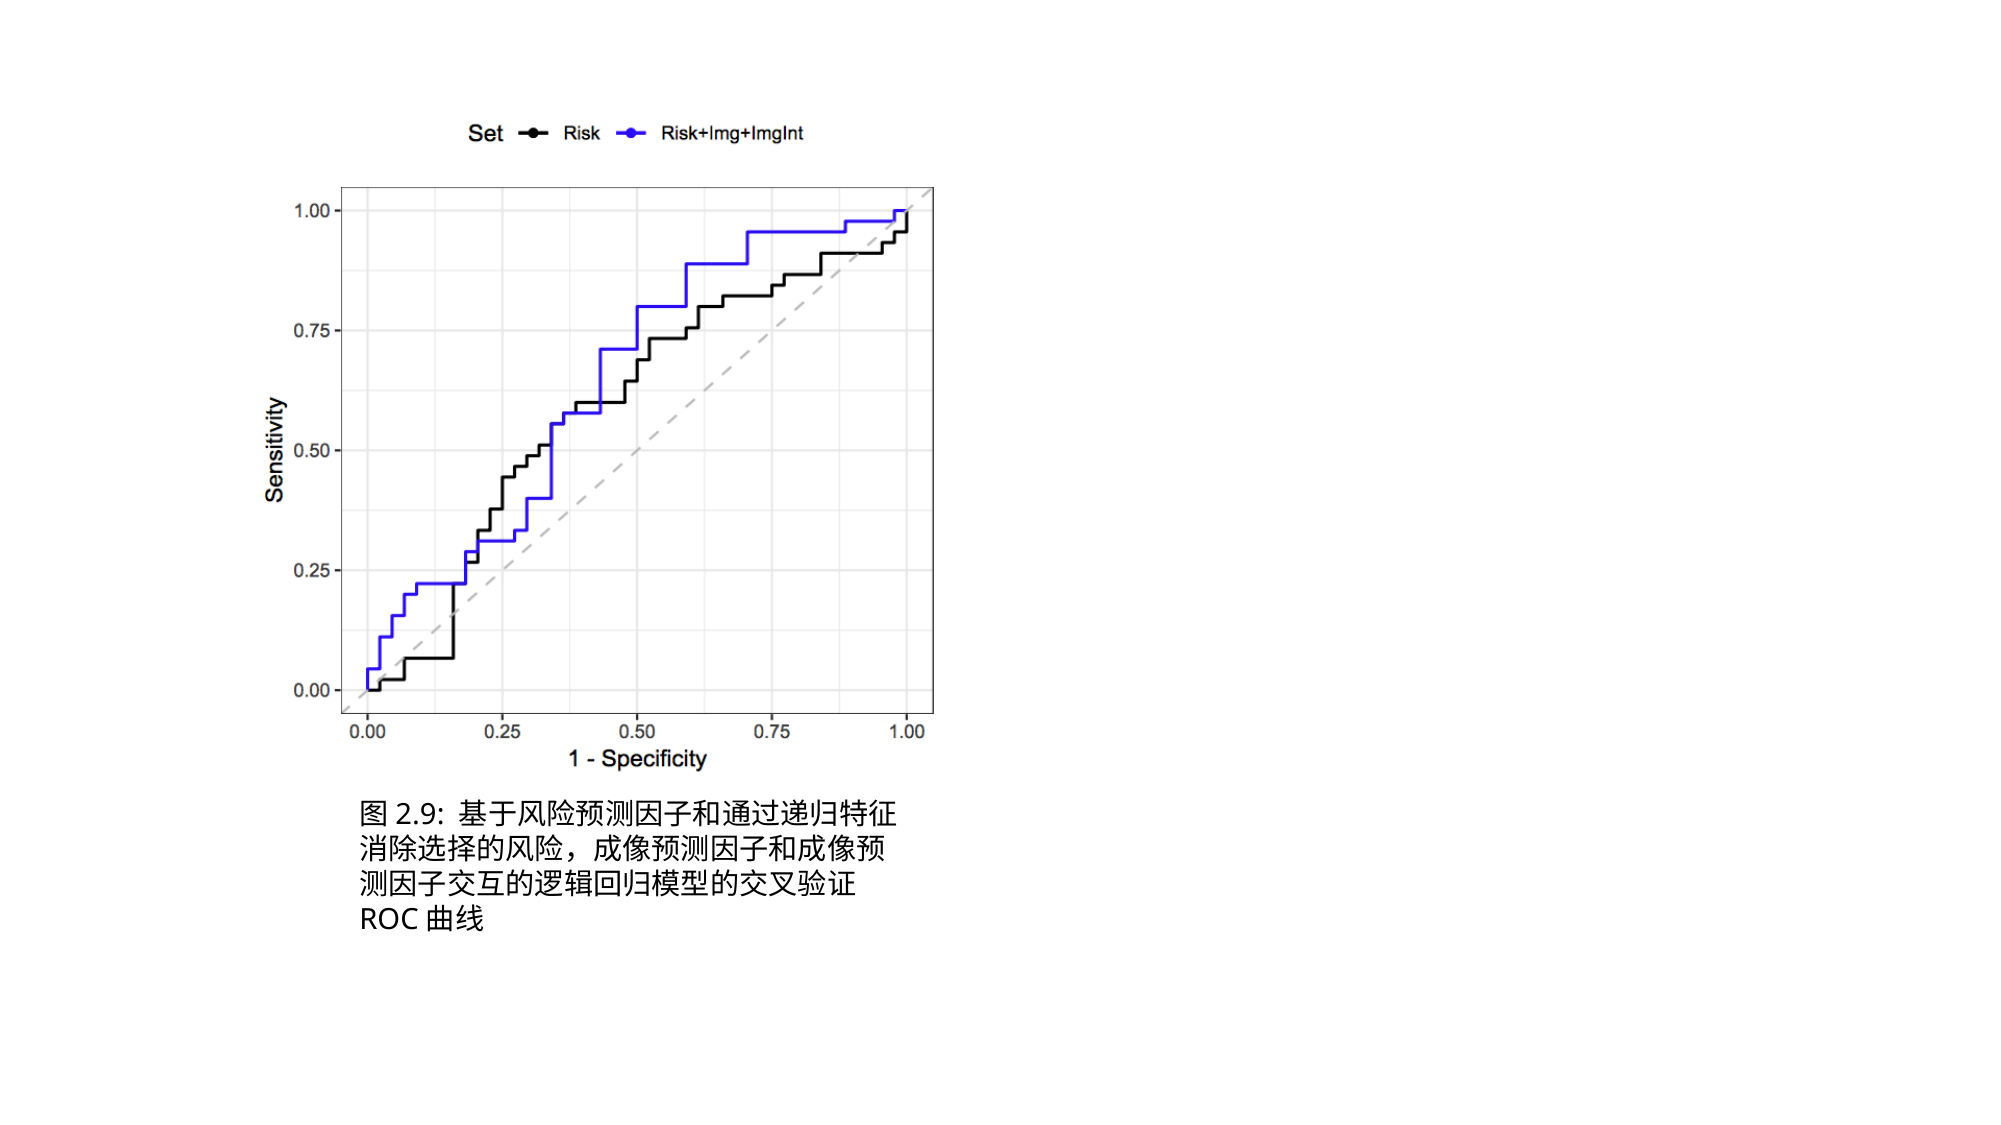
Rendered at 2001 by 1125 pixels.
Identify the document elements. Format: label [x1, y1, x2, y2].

text_box [214, 89, 1032, 945]
